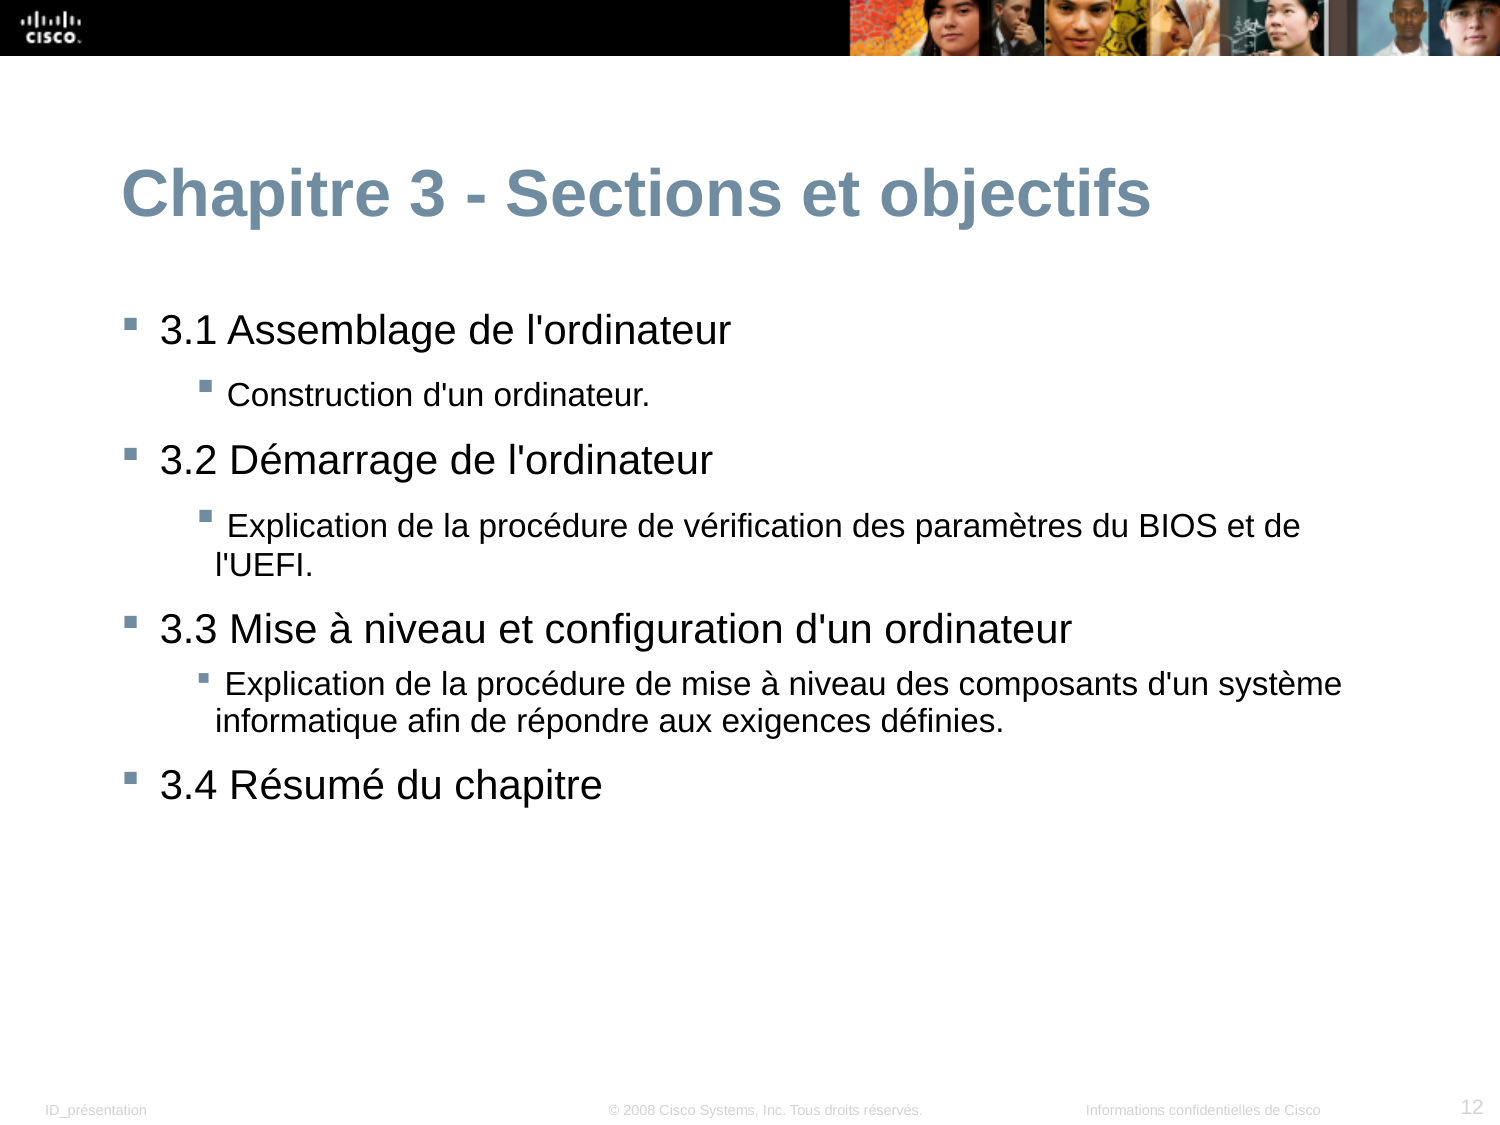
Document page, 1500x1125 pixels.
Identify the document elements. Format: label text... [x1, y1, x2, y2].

list 3.1 Assemblage de l'ordinateur Construction d'un ordinateur. 3.2 Démarrage de l'ordinateur Explication de la procédure de vérification des paramètres du BIOS et de l'UEFI. 3.3 Mise à niveau et configuration d'un ordinateur Explication de la procédure de mise à niveau des composants d'un système informatique afin de répondre aux exigences définies. 3.4 Résumé du chapitre [107, 299, 1411, 998]
title Chapitre 3 - Sections et objectifs [107, 99, 1444, 238]
picture [0, 0, 1500, 56]
